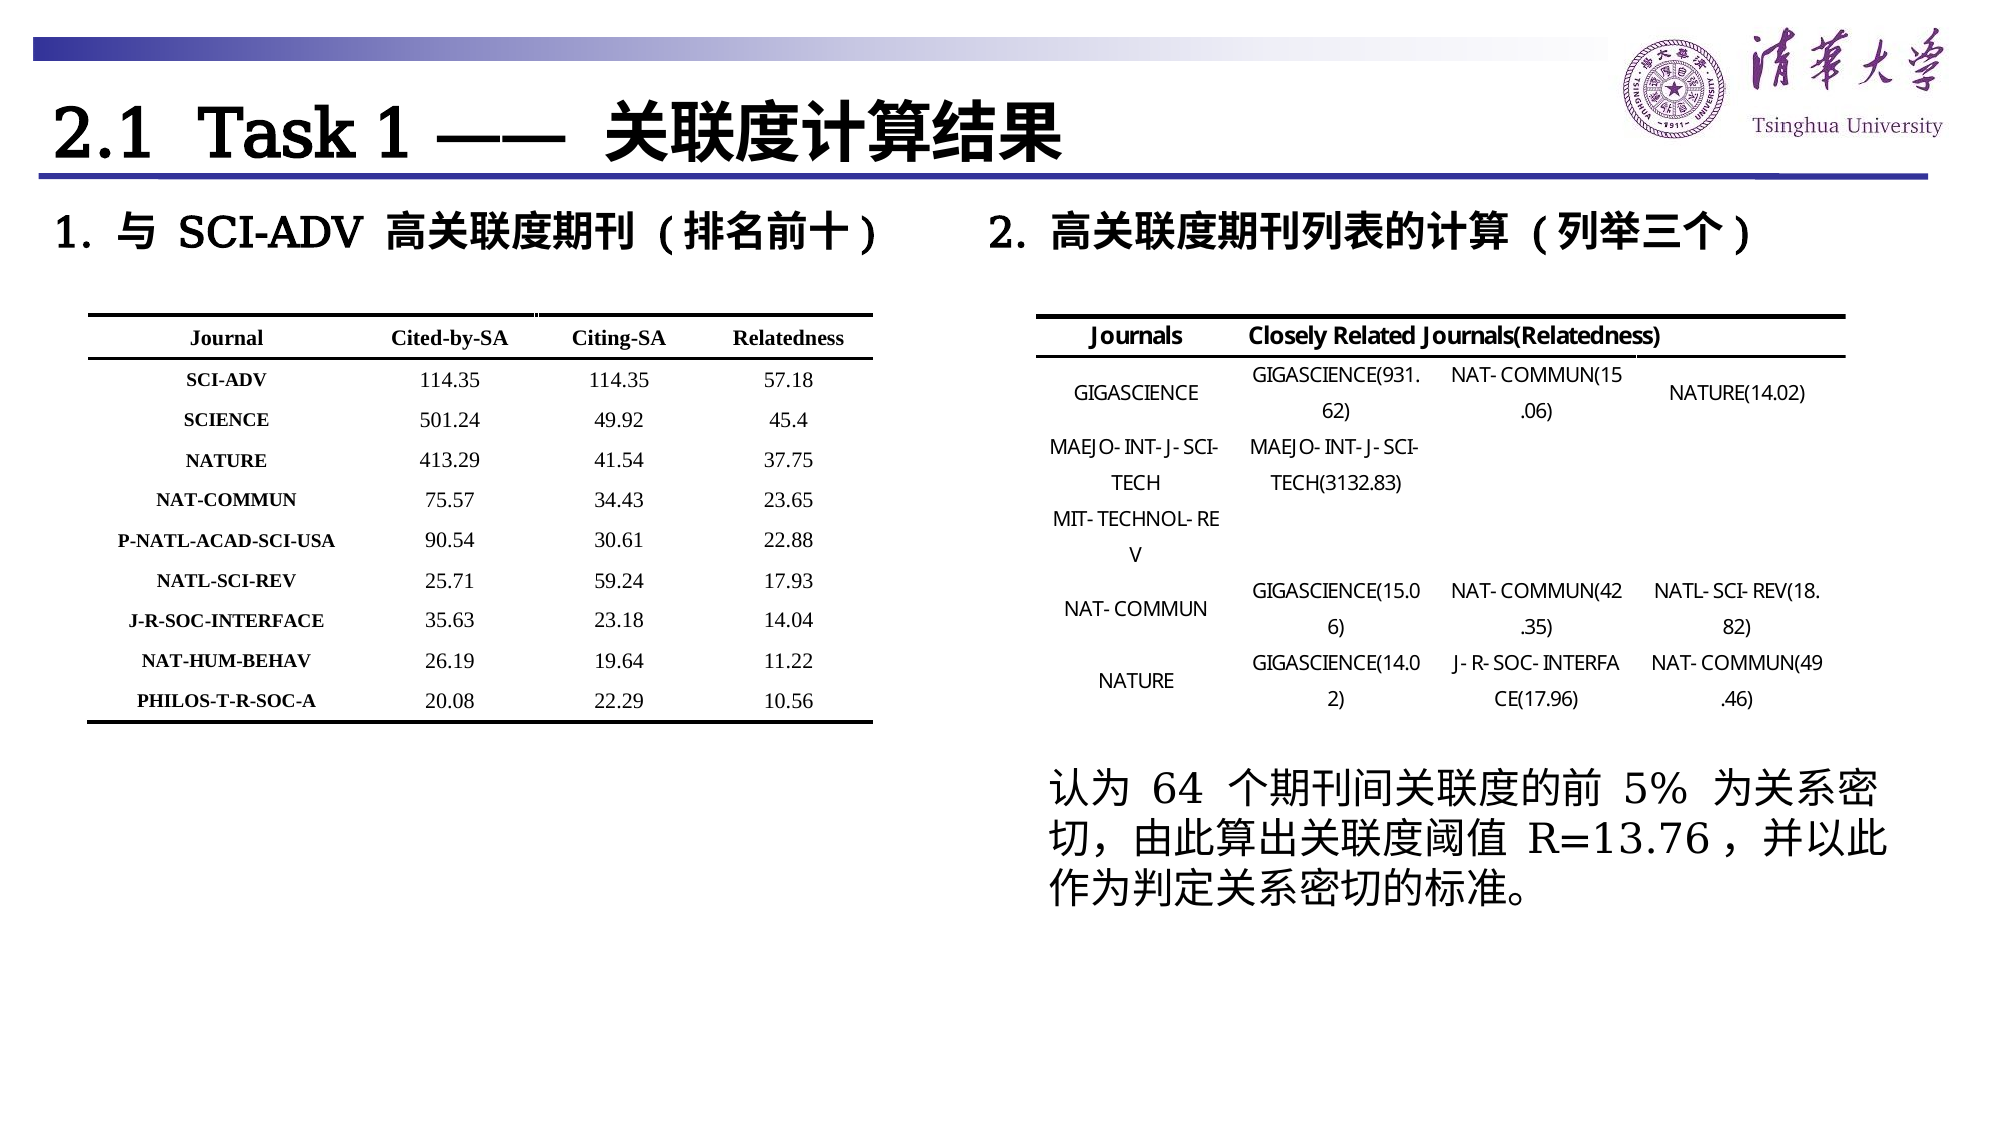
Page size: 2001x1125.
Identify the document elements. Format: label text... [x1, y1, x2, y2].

picture [0, 312, 963, 753]
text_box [32, 11, 1961, 180]
text_box 1. 与 SCI-ADV 高关联度期刊 (排名前十) [38, 197, 973, 263]
picture [1033, 313, 1846, 755]
text_box 认为 64 个期刊间关联度的前 5% 为关系密切，由此算出关联度阈值 R=13.76，并以此作为判定关系密切的标准。 [1033, 754, 1929, 920]
text_box 2. 高关联度期刊列表的计算 (列举三个) [973, 197, 1767, 263]
